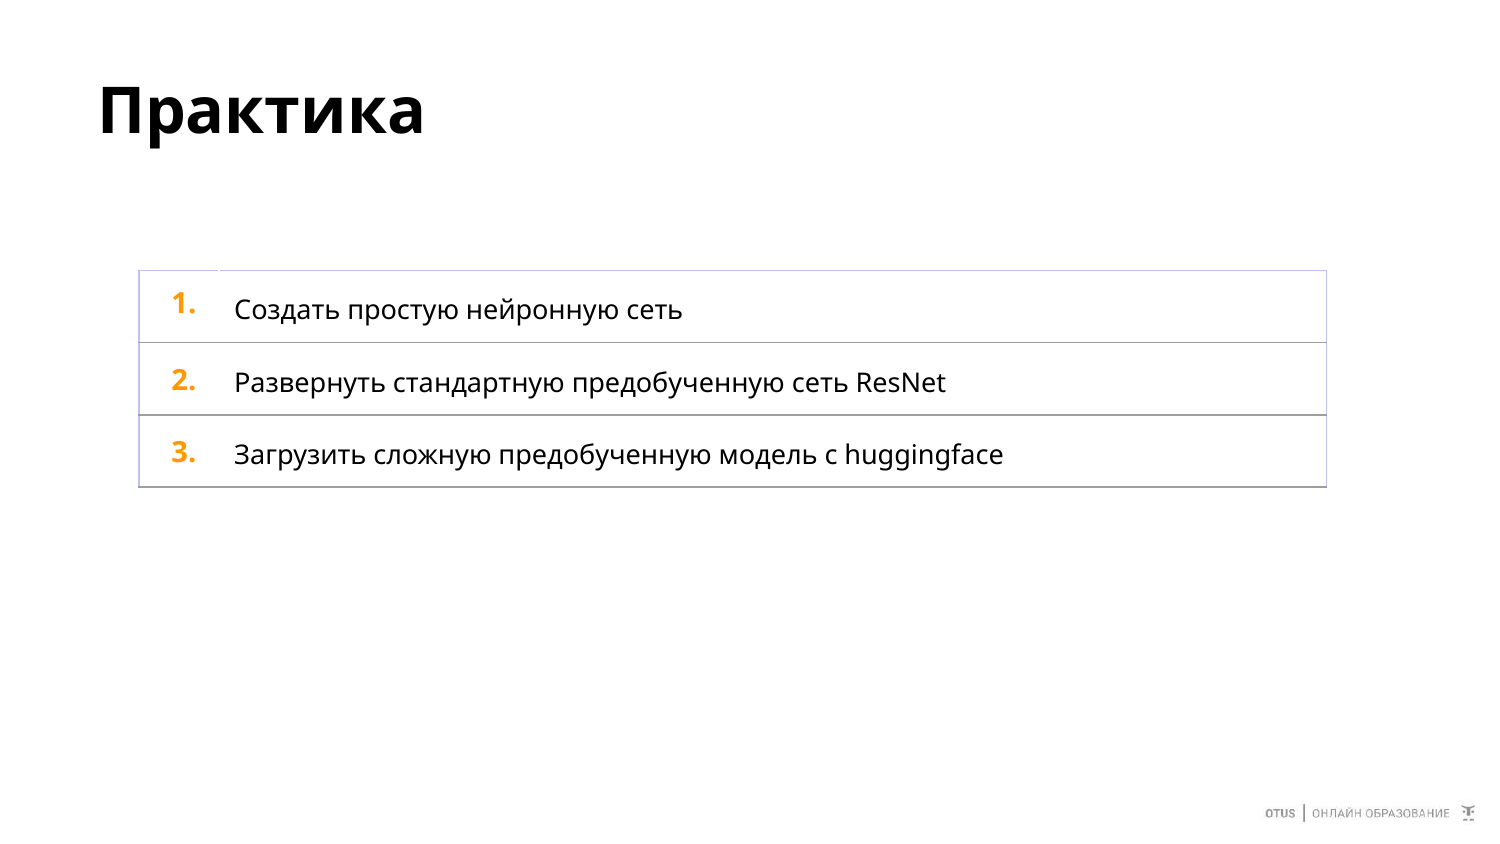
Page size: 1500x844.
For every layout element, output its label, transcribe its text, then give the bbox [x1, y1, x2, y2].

table_cell 3. [140, 416, 218, 486]
table_header 1. [140, 271, 218, 342]
picture [1262, 799, 1475, 825]
table_header Создать простую нейронную сеть [220, 271, 1326, 342]
table_cell 2. [140, 343, 218, 414]
table_cell Загрузить сложную предобученную модель с huggingface [220, 416, 1326, 486]
table_cell Развернуть стандартную предобученную сеть ResNet [220, 343, 1326, 414]
title Практика [82, 54, 1480, 234]
